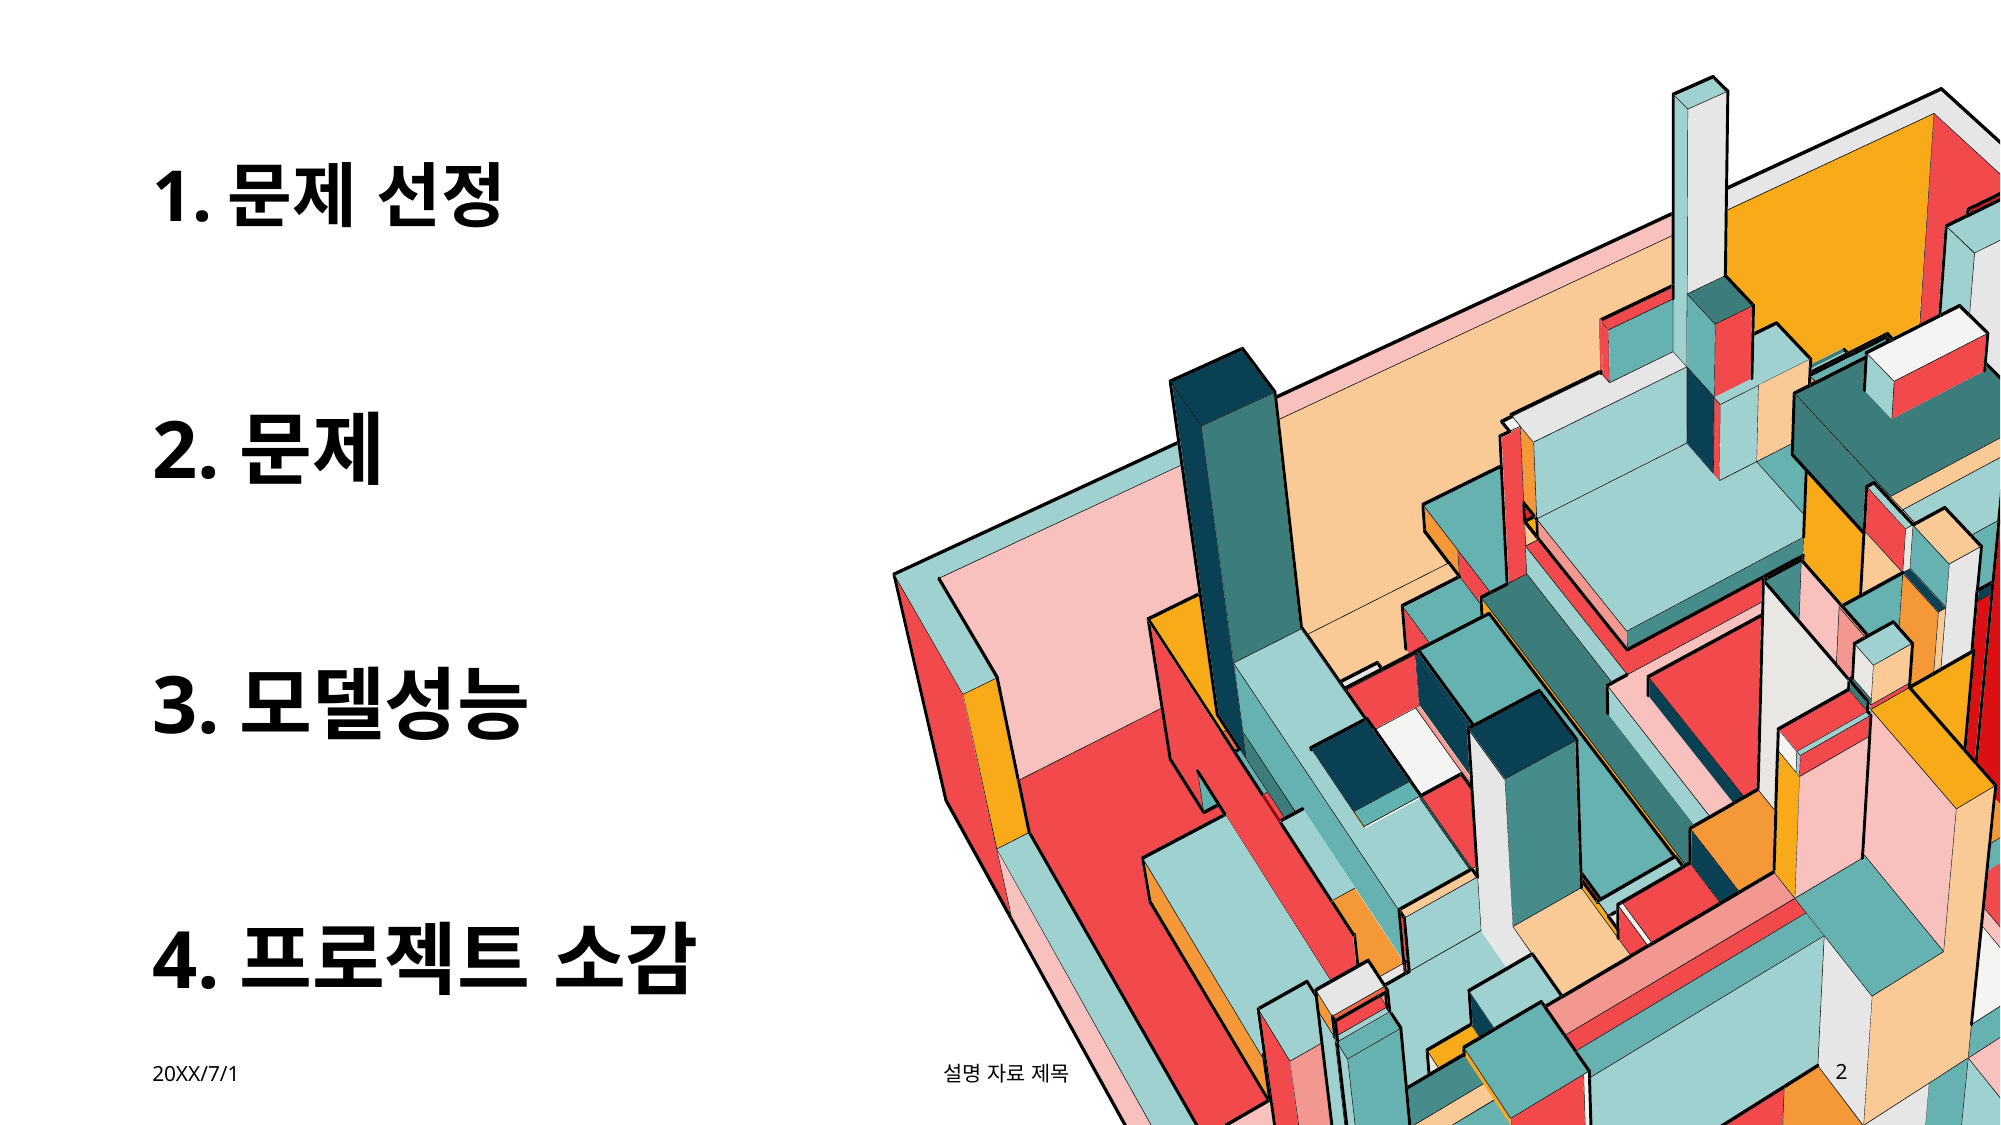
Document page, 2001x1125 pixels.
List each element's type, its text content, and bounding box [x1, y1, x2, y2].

title 1.문제 선정 [137, 122, 557, 276]
slide_number 20XX/7/1 [137, 1042, 363, 1103]
text_box 3.모델성능 [137, 631, 557, 785]
slide_number 2 [1412, 1042, 1863, 1103]
footer 설명 자료 제목 [634, 1042, 1085, 1103]
text_box 4.프로젝트 소감 [137, 885, 723, 1039]
text_box 2.문제 [137, 376, 557, 530]
